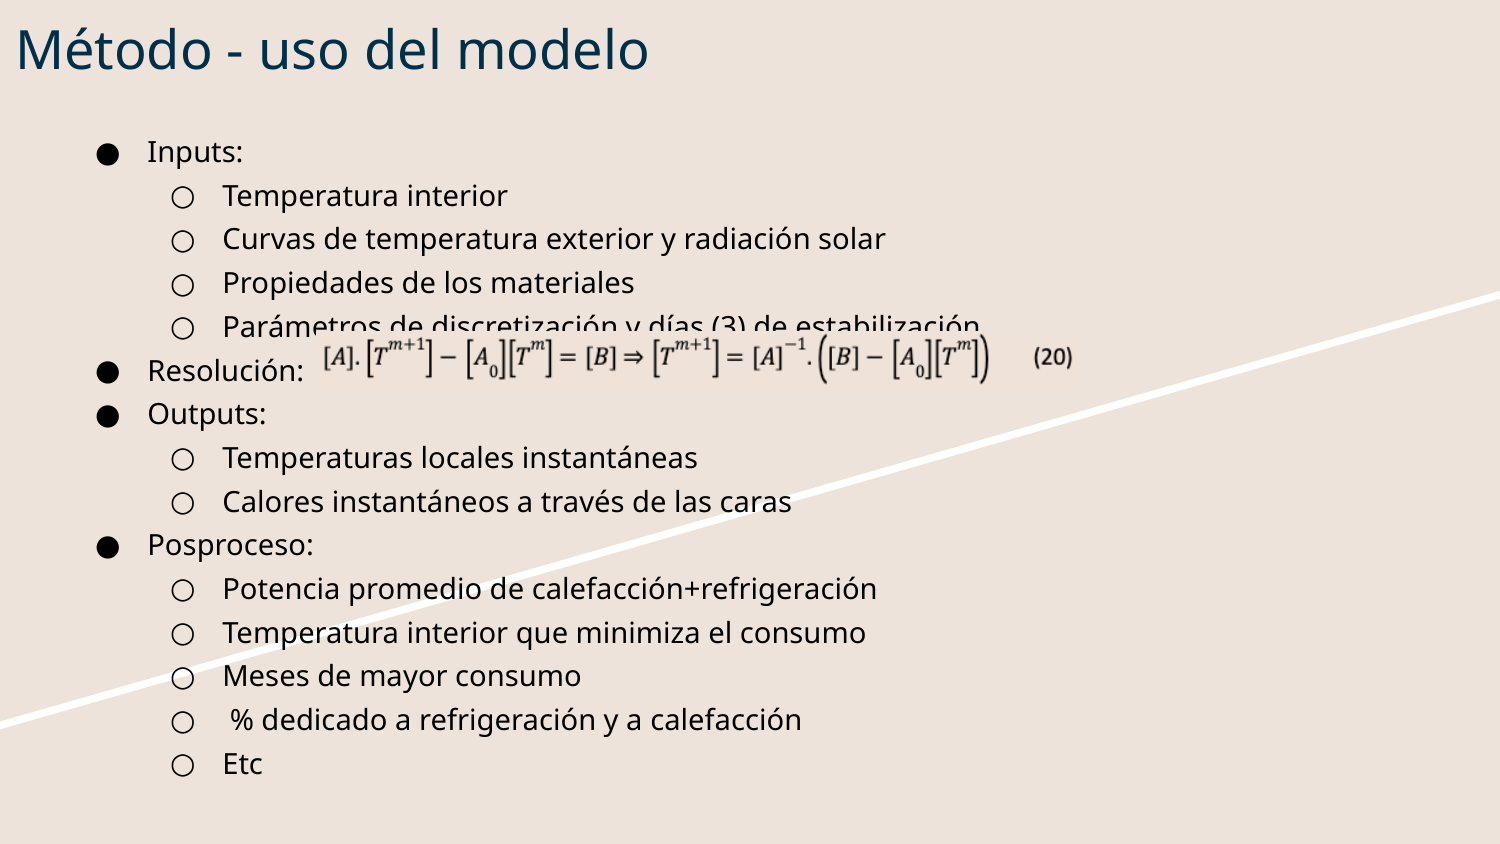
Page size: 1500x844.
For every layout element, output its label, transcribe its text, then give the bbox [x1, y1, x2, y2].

picture [315, 330, 1082, 390]
text_box Inputs: Temperatura interior Curvas de temperatura exterior y radiación solar Propiedades de los materiales Parámetros de discretización y días (3) de estabilización Resolución: Outputs: Temperaturas locales instantáneas Calores instantáneos a través de las caras Posproceso: Potencia promedio de calefacción+refrigeración Temperatura interior que minimiza el consumo Meses de mayor consumo % dedicado a refrigeración y a calefacción Etc [57, 109, 1456, 796]
title Método - uso del modelo [0, 0, 1398, 110]
